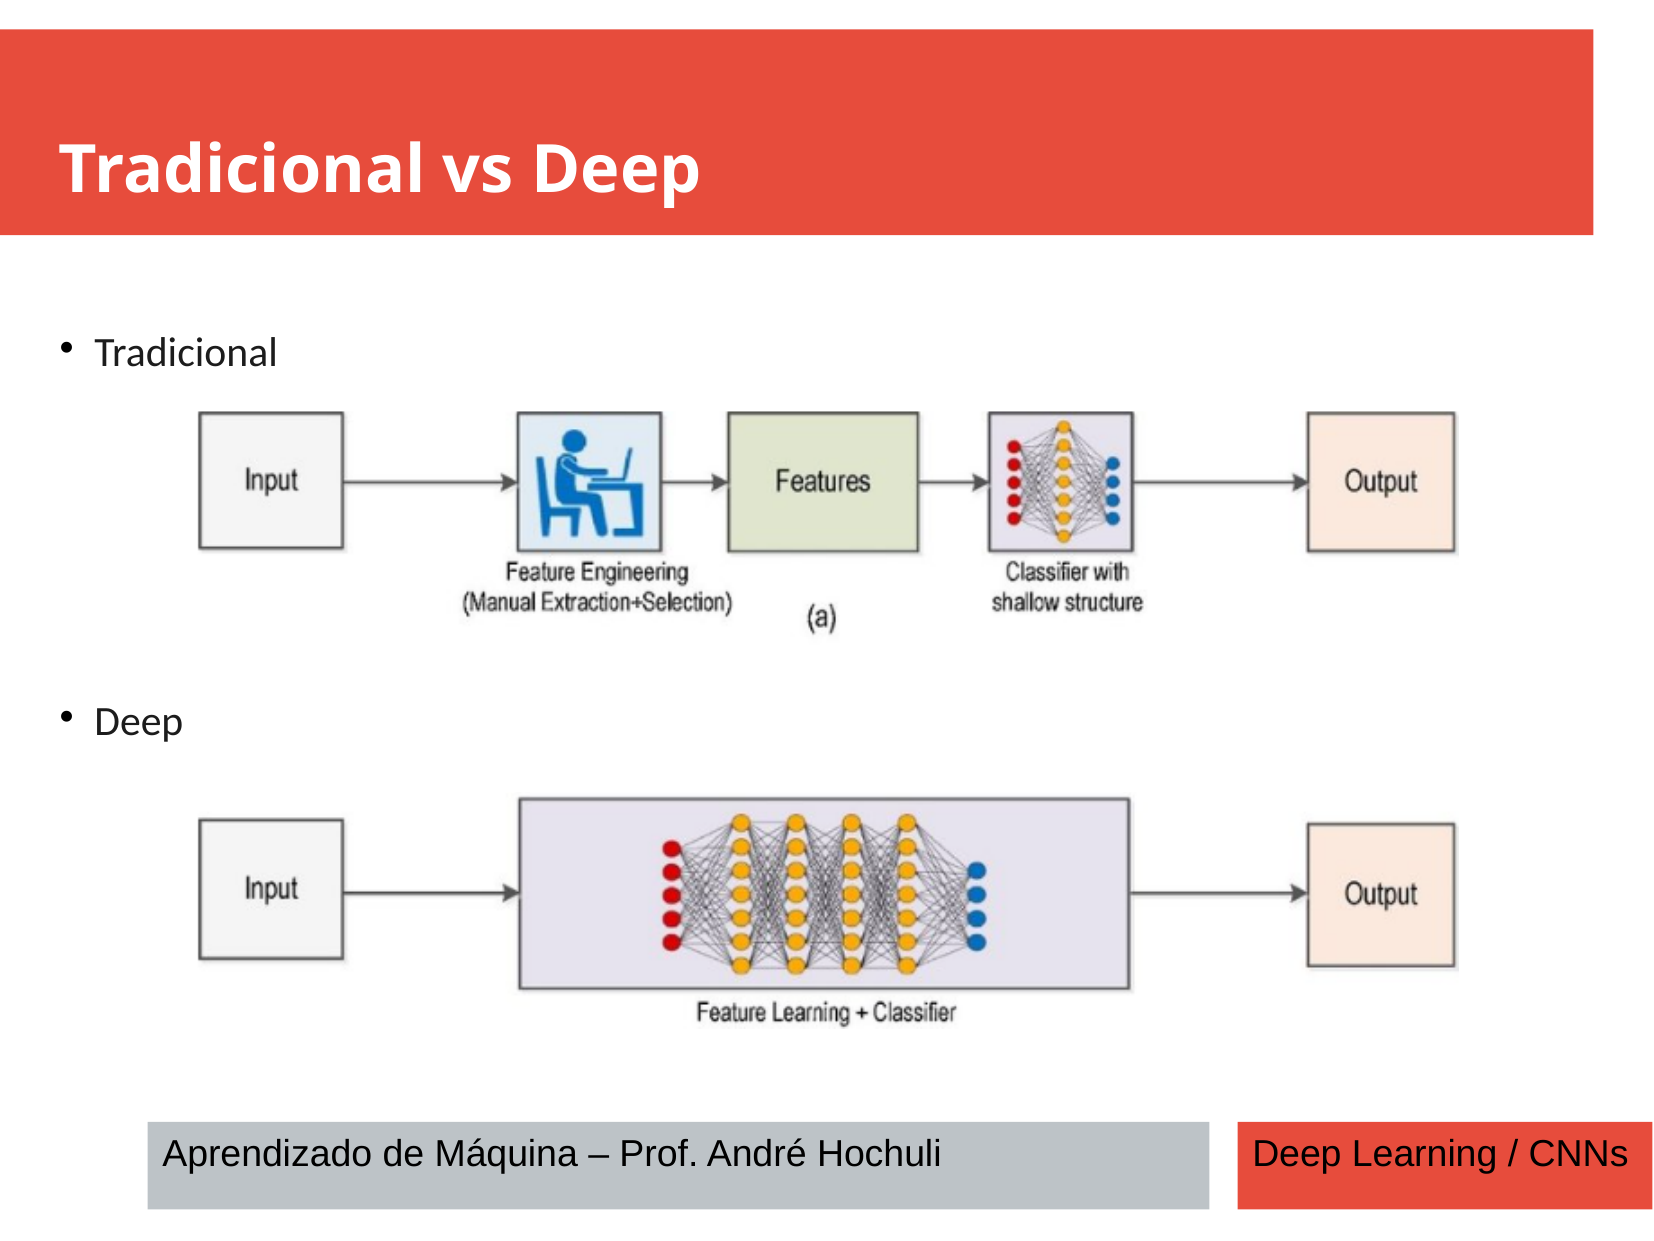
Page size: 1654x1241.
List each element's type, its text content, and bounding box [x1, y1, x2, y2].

picture [194, 792, 1459, 1029]
text_box [1248, 1129, 1622, 1189]
text_box Tradicional Deep [58, 324, 1564, 1092]
text_box Tradicional vs Deep [58, 58, 1594, 206]
picture [194, 410, 1459, 646]
